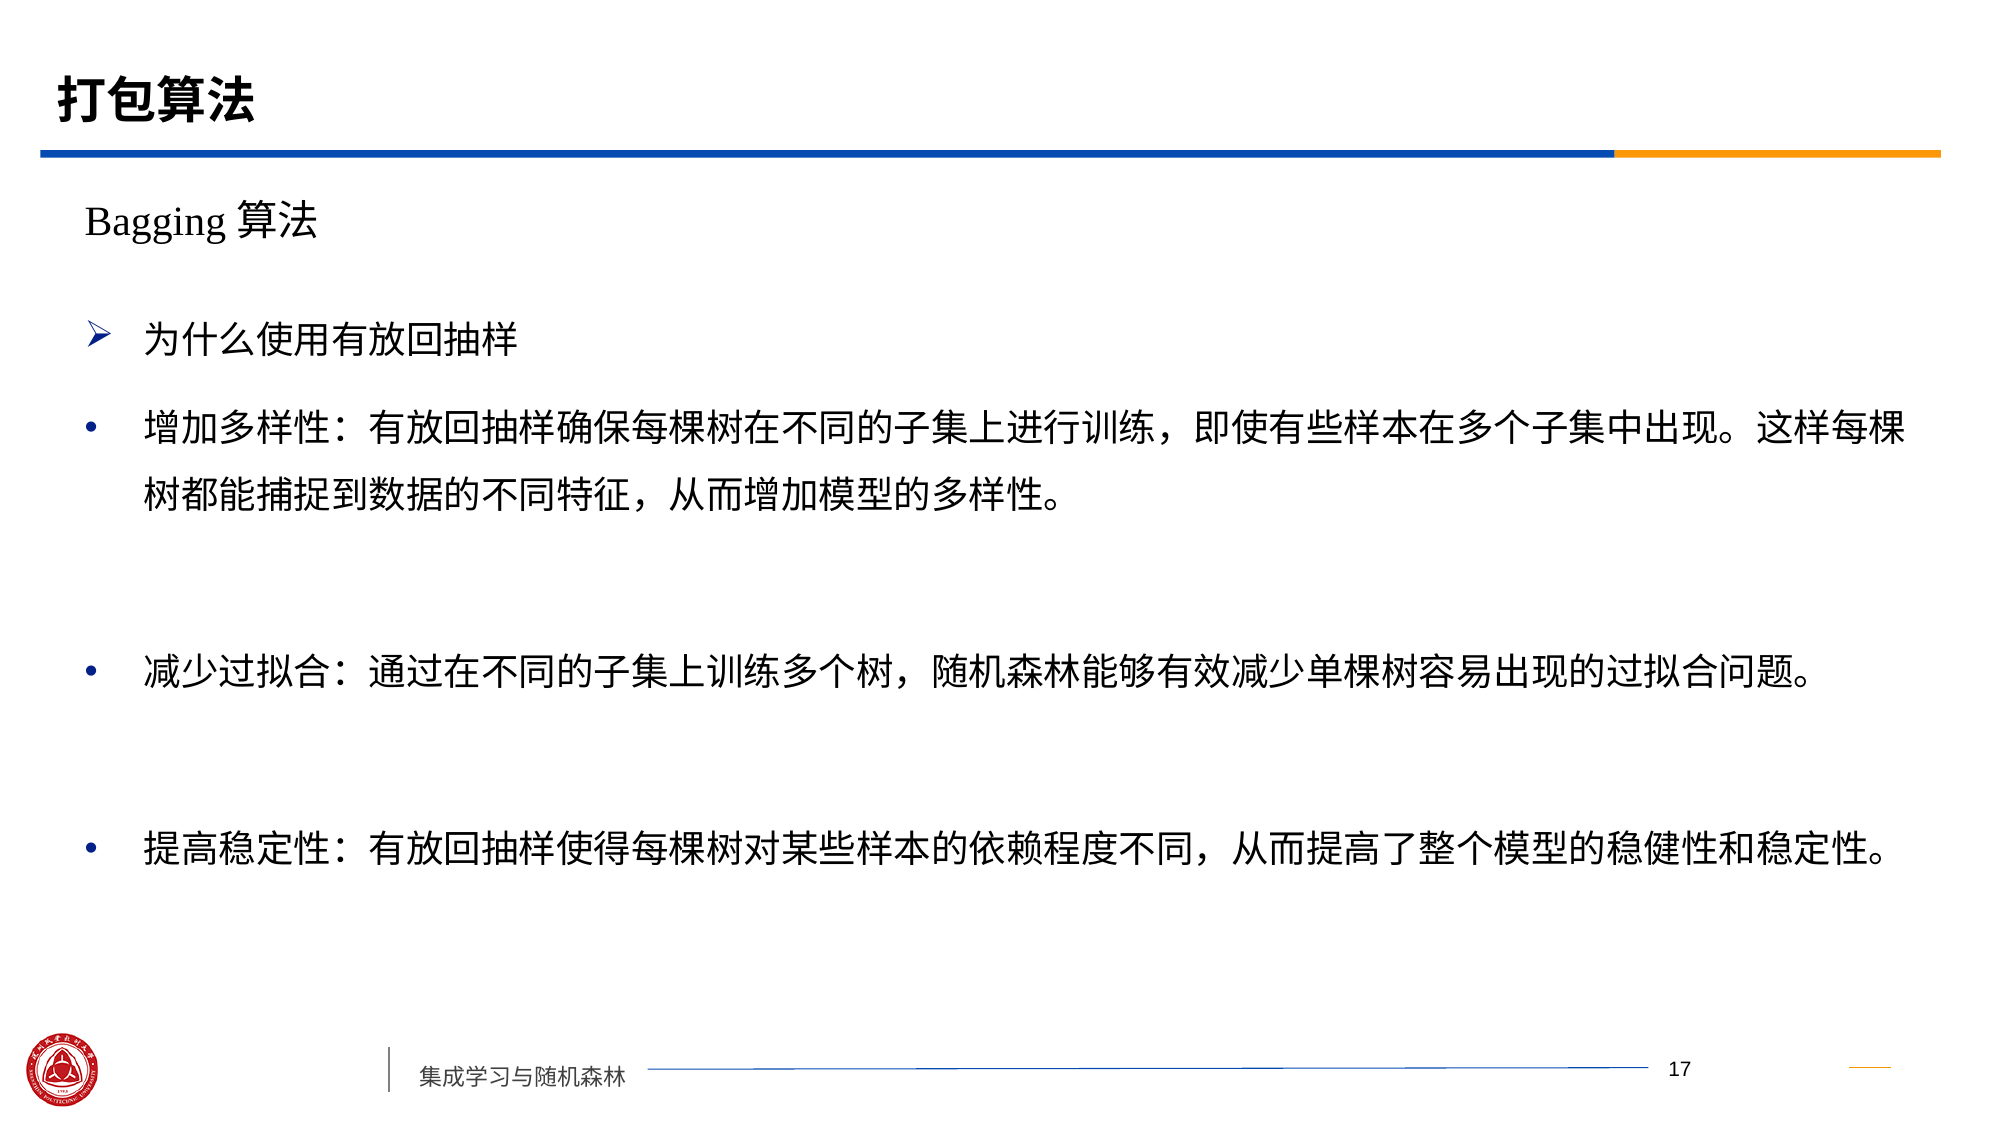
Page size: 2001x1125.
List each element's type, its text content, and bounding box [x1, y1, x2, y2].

title 打包算法 [41, 58, 1842, 146]
list 为什么使用有放回抽样 增加多样性：有放回抽样确保每棵树在不同的子集上进行训练，即使有些样本在多个子集中出现。这样每棵树都能捕捉到数据的不同特征，从而增加模型的多样性。 减少过拟合：通过在不同的子集上训练多个树，随机森林能够有效减少单棵树容易出现的过拟合问题。 提高稳定性：有放回抽样使得每棵树对某些样本的依赖程度不同，从而提高了整个模型的稳健性和稳定性。 [69, 285, 1940, 1003]
list Bagging算法 [69, 186, 1892, 257]
picture [25, 1032, 367, 1107]
